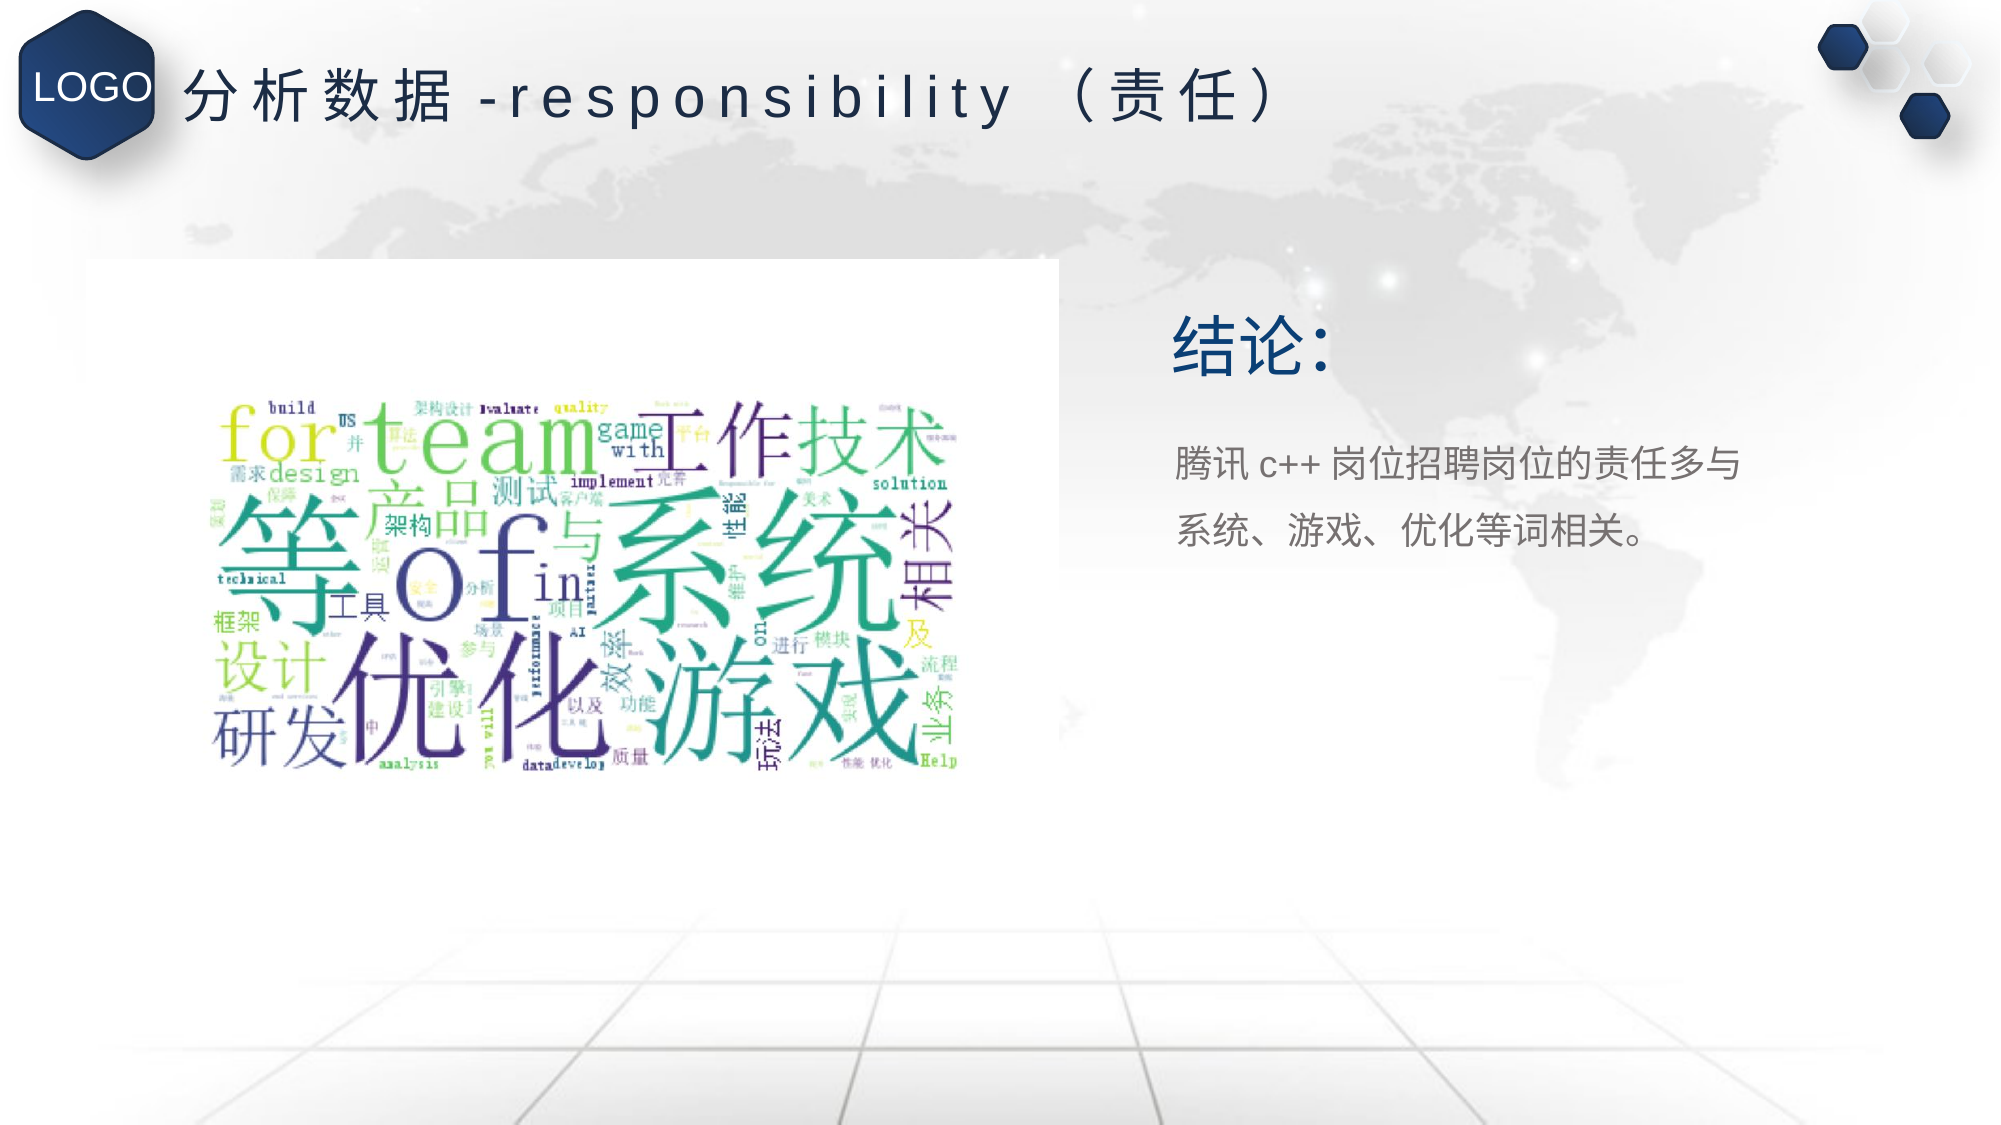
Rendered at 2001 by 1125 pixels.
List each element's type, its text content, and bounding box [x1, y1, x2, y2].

text_box LOGO [18, 52, 169, 117]
picture [0, 0, 2000, 1125]
text_box 分析数据-responsibility（责任） [184, 52, 1818, 137]
text_box [19, 117, 154, 160]
text_box 腾讯c++岗位招聘岗位的责任多与系统、游戏、优化等词相关。 [1160, 409, 1766, 560]
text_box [1818, 0, 1971, 138]
text_box [20, 10, 154, 52]
text_box 结论： [1156, 297, 1387, 392]
